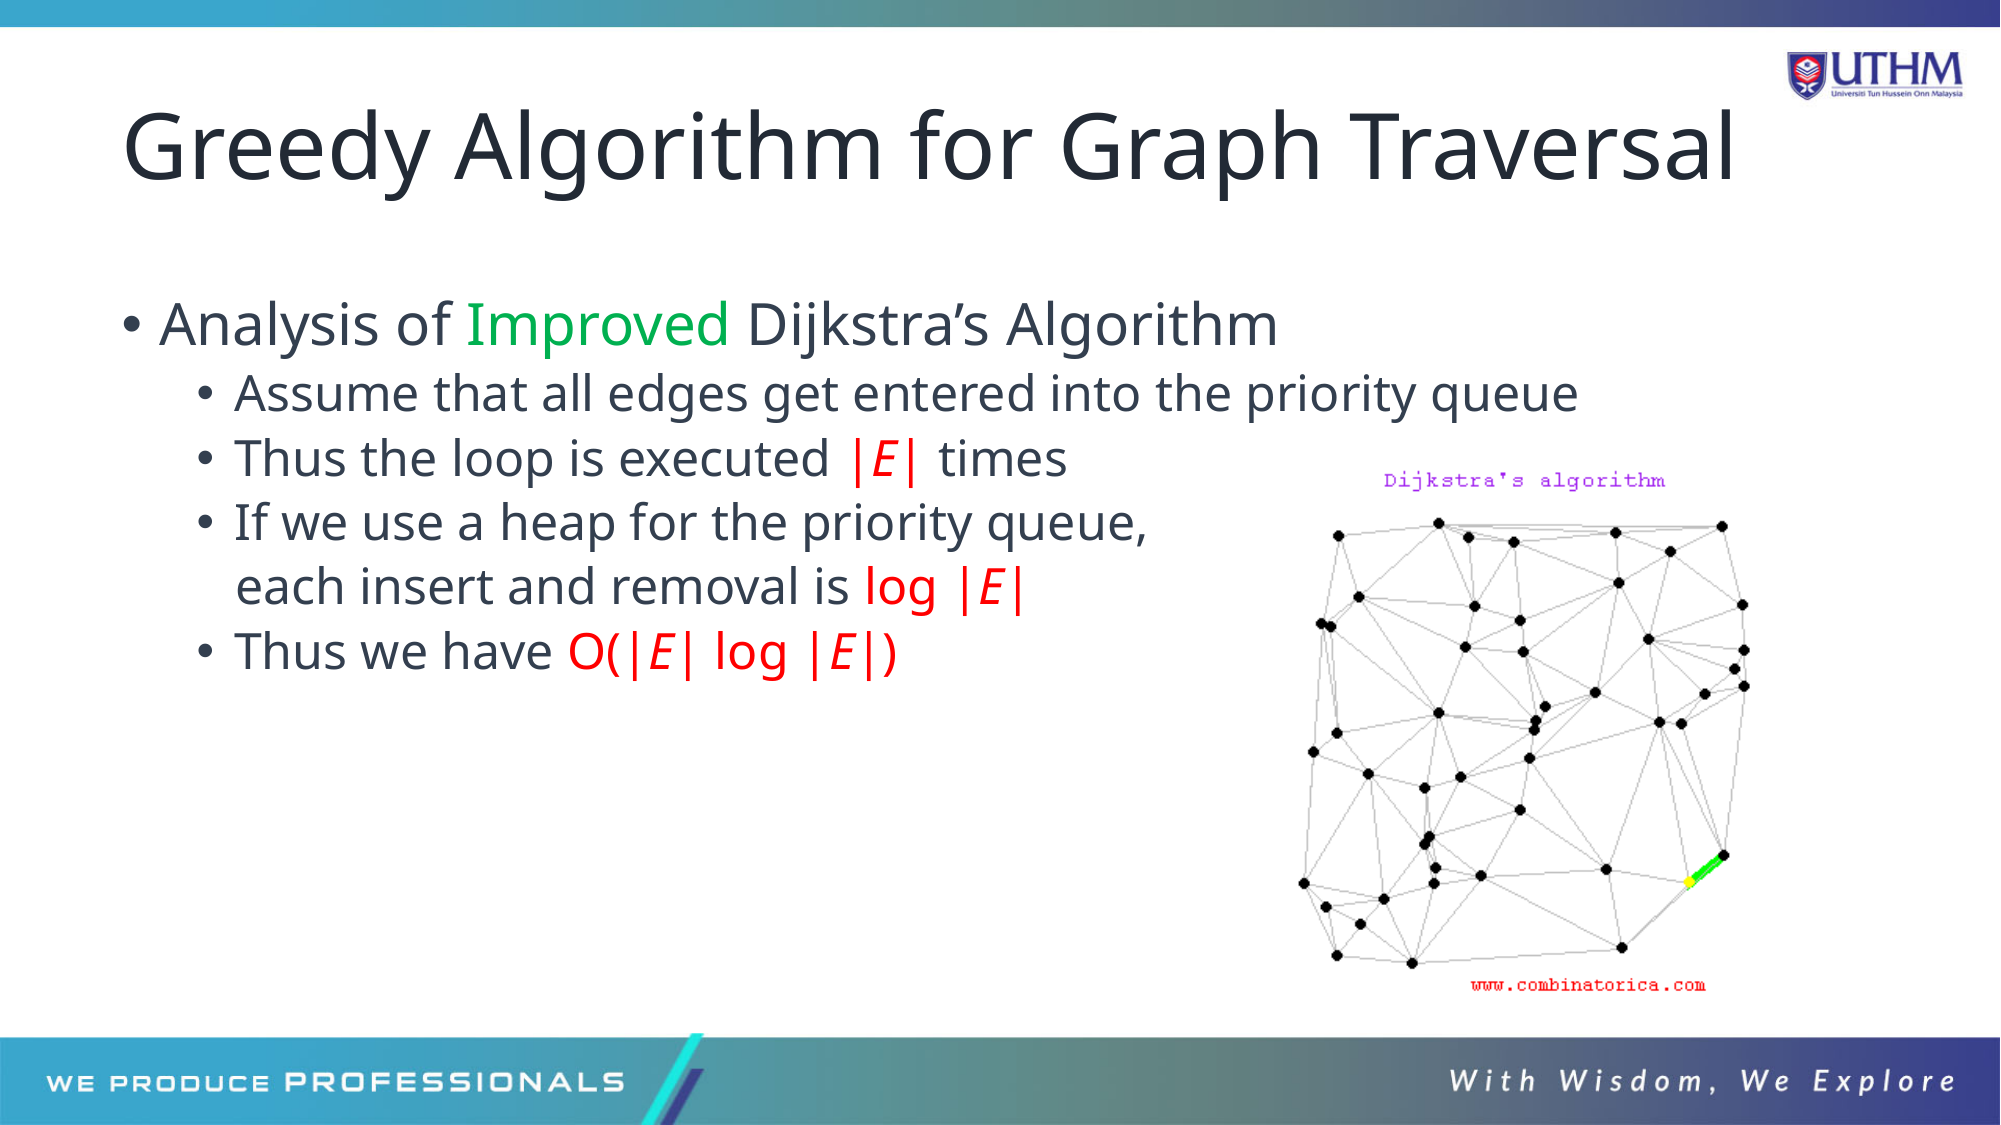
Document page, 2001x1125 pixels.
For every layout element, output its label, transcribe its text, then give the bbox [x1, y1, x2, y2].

list Analysis of Improved Dijkstra’s Algorithm Assume that all edges get entered into the priority queue Thus the loop is executed |E| times If we use a heap for the priority queue, each insert and removal is log |E| Thus we have O(|E| log |E|) [106, 287, 1917, 1002]
picture [0, 0, 2000, 1125]
title Greedy Algorithm for Graph Traversal [106, 52, 1950, 247]
